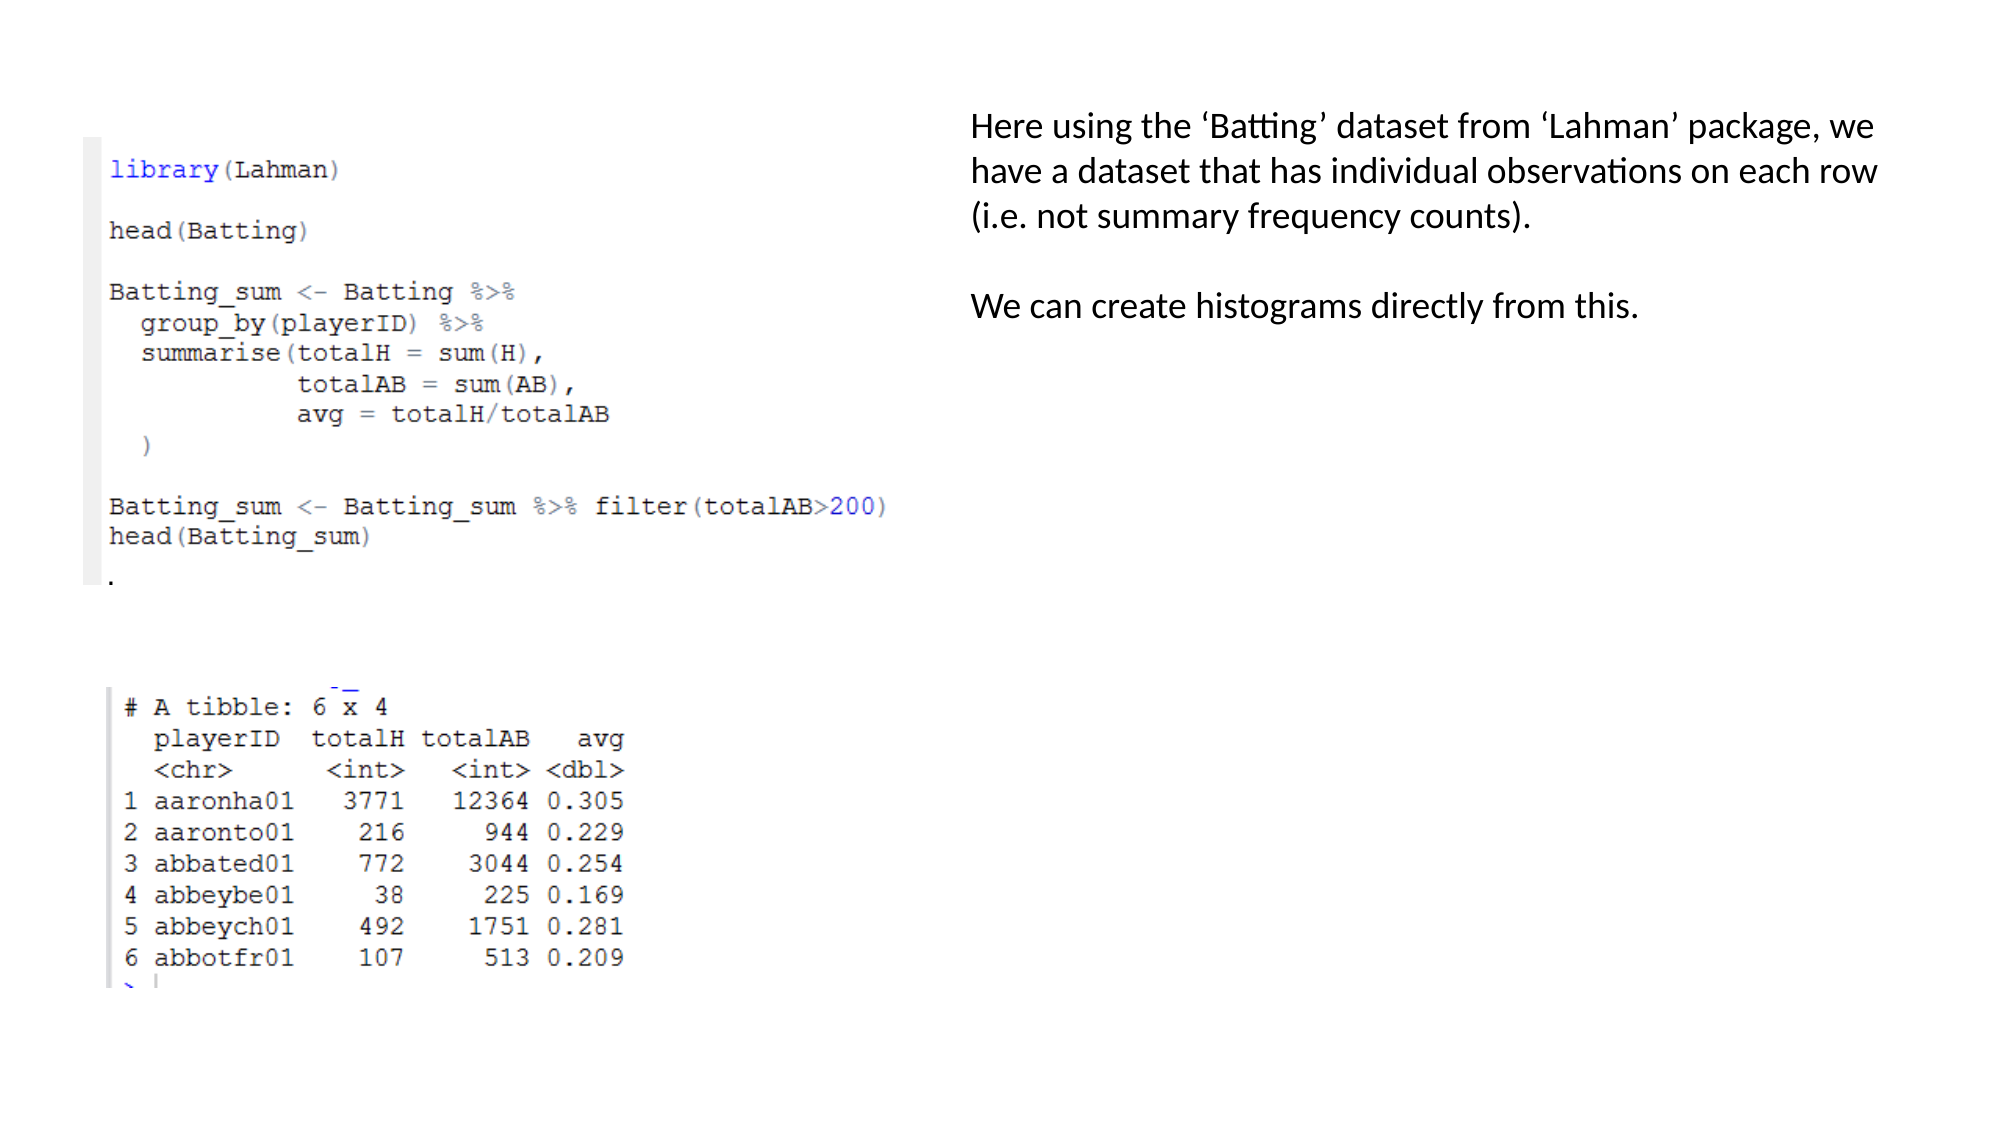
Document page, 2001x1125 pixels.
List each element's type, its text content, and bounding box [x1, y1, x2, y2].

picture [106, 687, 667, 988]
text_box Here using the ‘Batting’ dataset from ‘Lahman’ package, we have a dataset that has individual observations on each row (i.e. not summary frequency counts). We can create histograms directly from this. [955, 93, 1897, 334]
picture [83, 137, 901, 585]
